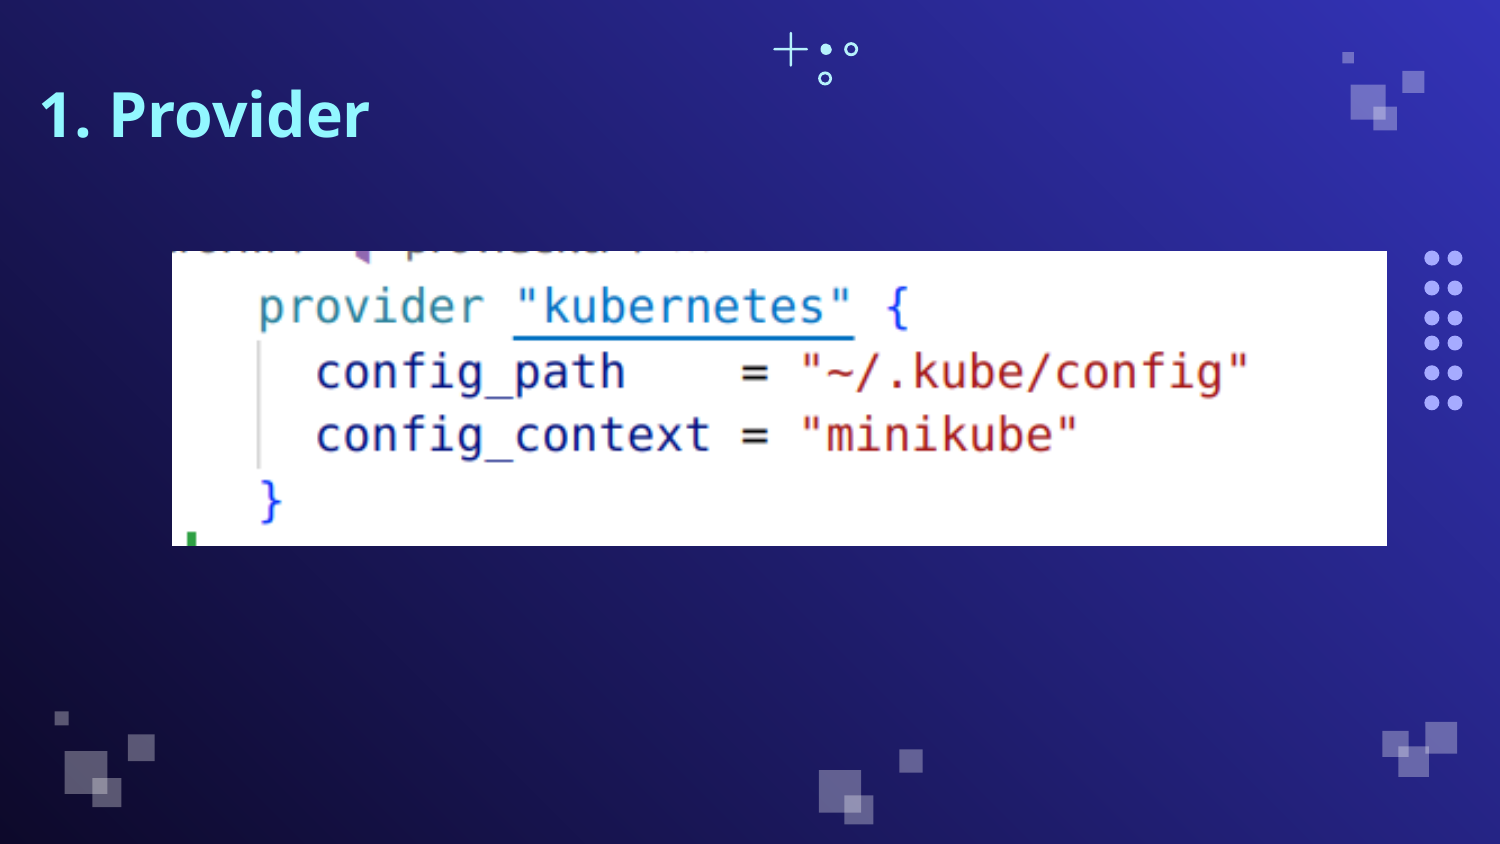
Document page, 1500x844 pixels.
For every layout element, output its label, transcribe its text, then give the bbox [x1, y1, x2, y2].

title 1. Provider [23, 54, 1477, 171]
picture [172, 251, 1387, 546]
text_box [54, 711, 155, 808]
